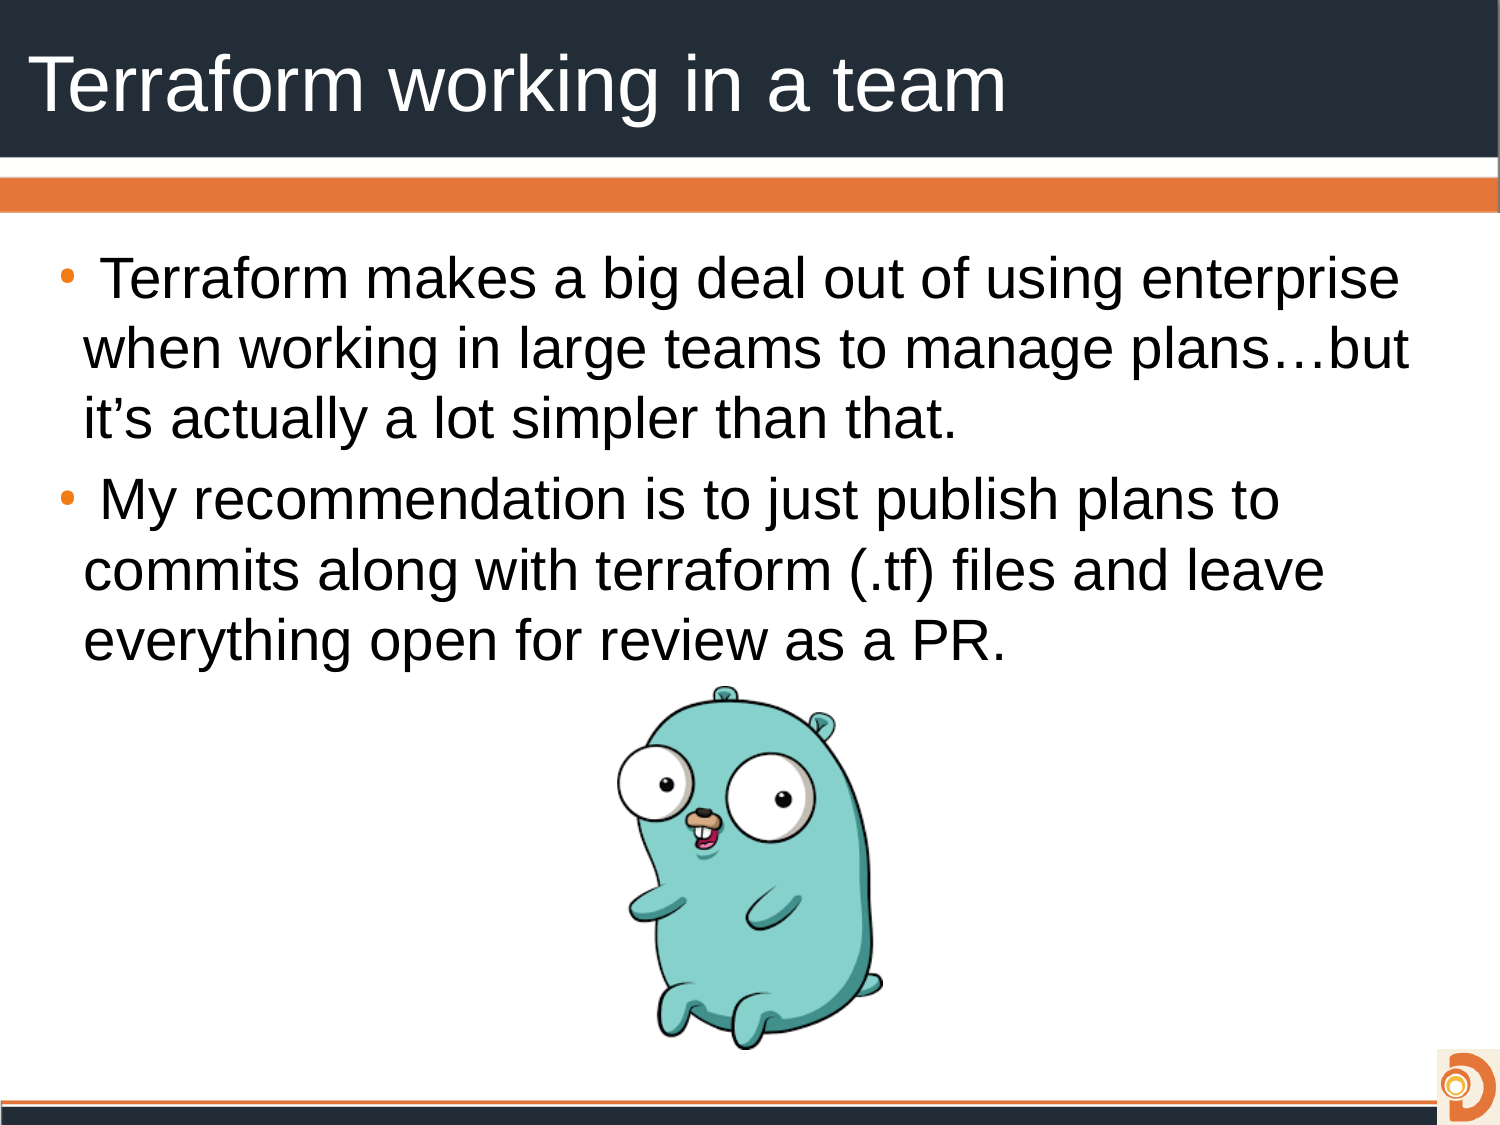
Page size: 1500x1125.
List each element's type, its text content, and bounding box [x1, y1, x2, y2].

title Terraform working in a team [12, 24, 1488, 136]
picture [616, 686, 884, 1051]
picture [0, 0, 1500, 213]
list Terraform makes a big deal out of using enterprise when working in large teams to manage plans…but it’s actually a lot simpler than that. My recommendation is to just publish plans to commits along with terraform (.tf) files and leave everything open for review as a PR. [12, 224, 1488, 1050]
picture [2, 1049, 1500, 1125]
